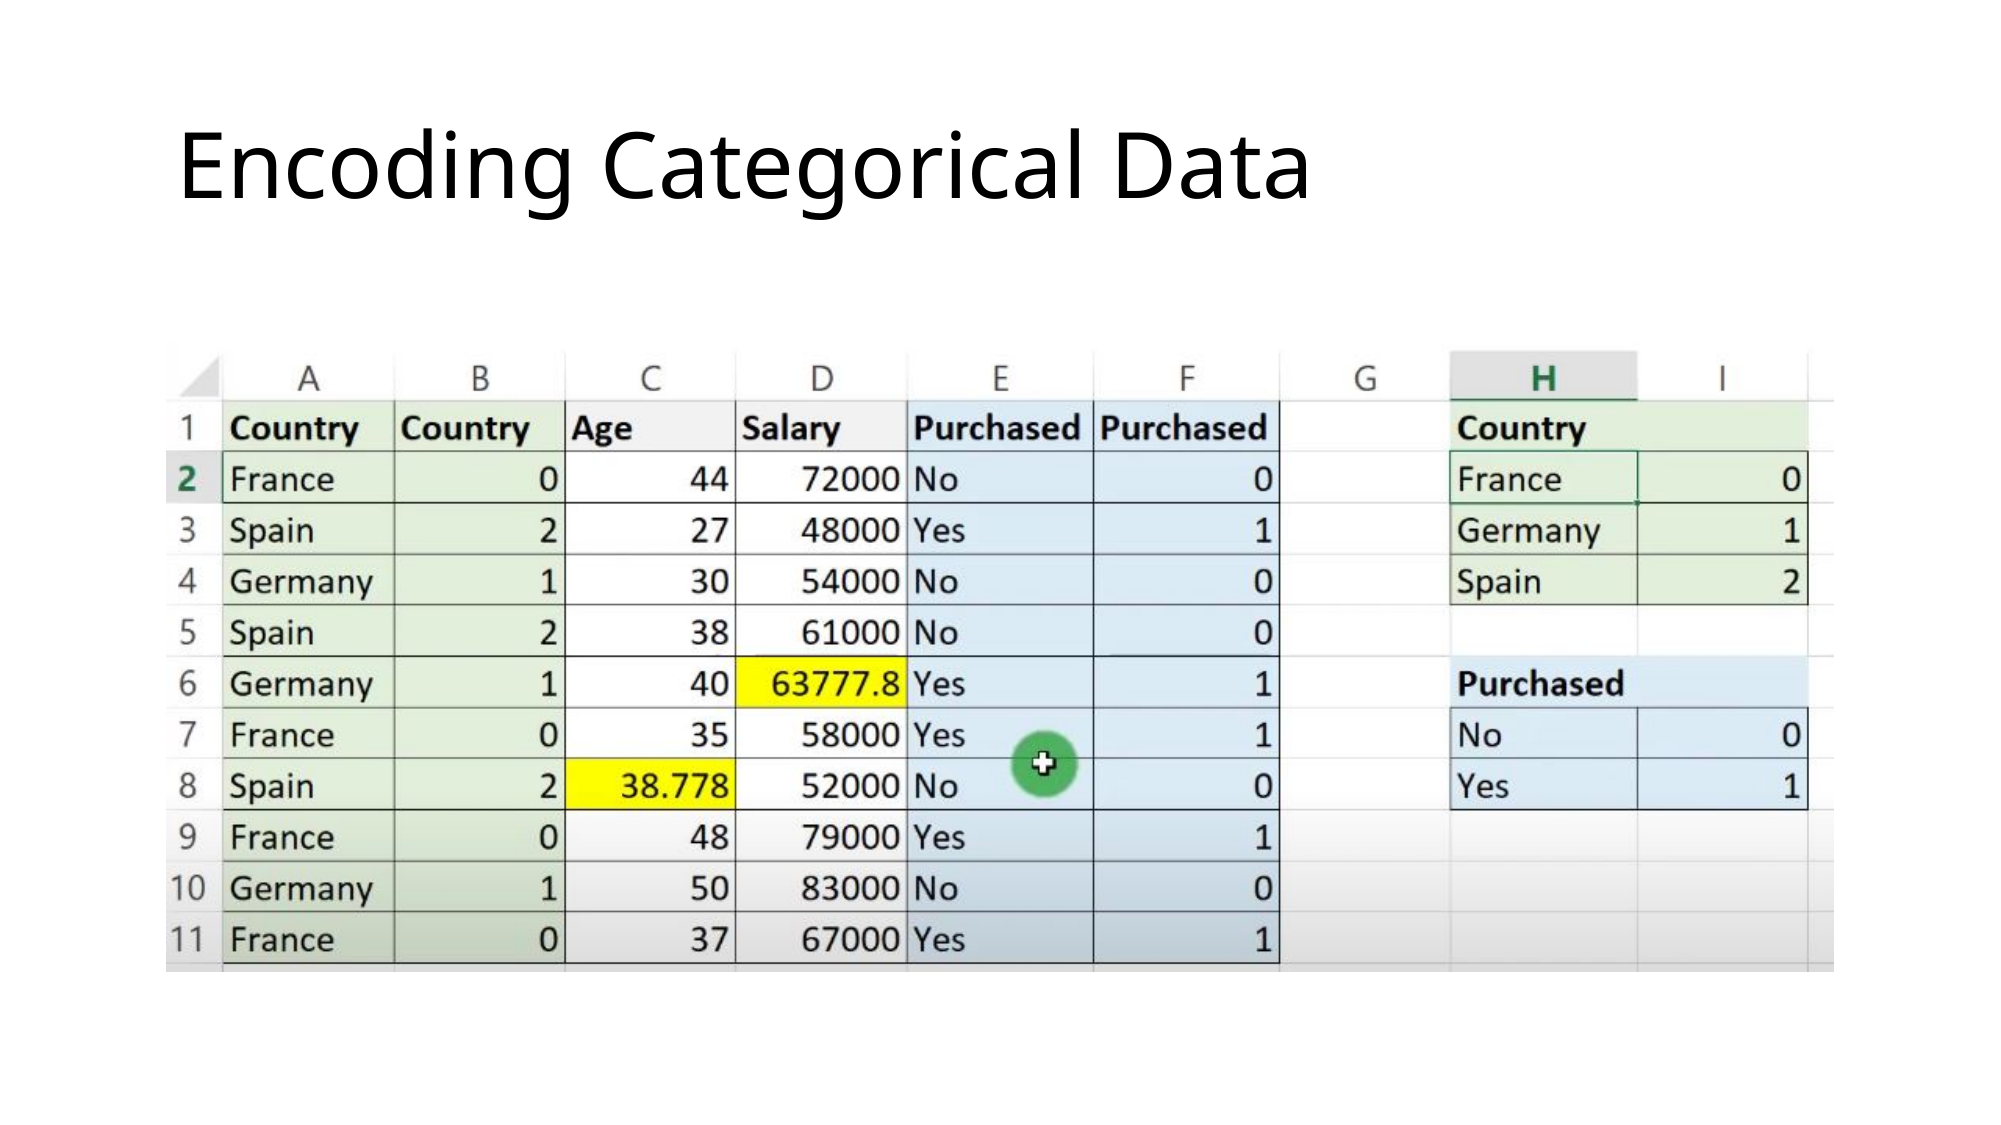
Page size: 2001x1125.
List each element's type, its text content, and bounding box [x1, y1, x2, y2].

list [166, 341, 1834, 972]
title Encoding Categorical Data [137, 59, 1863, 278]
